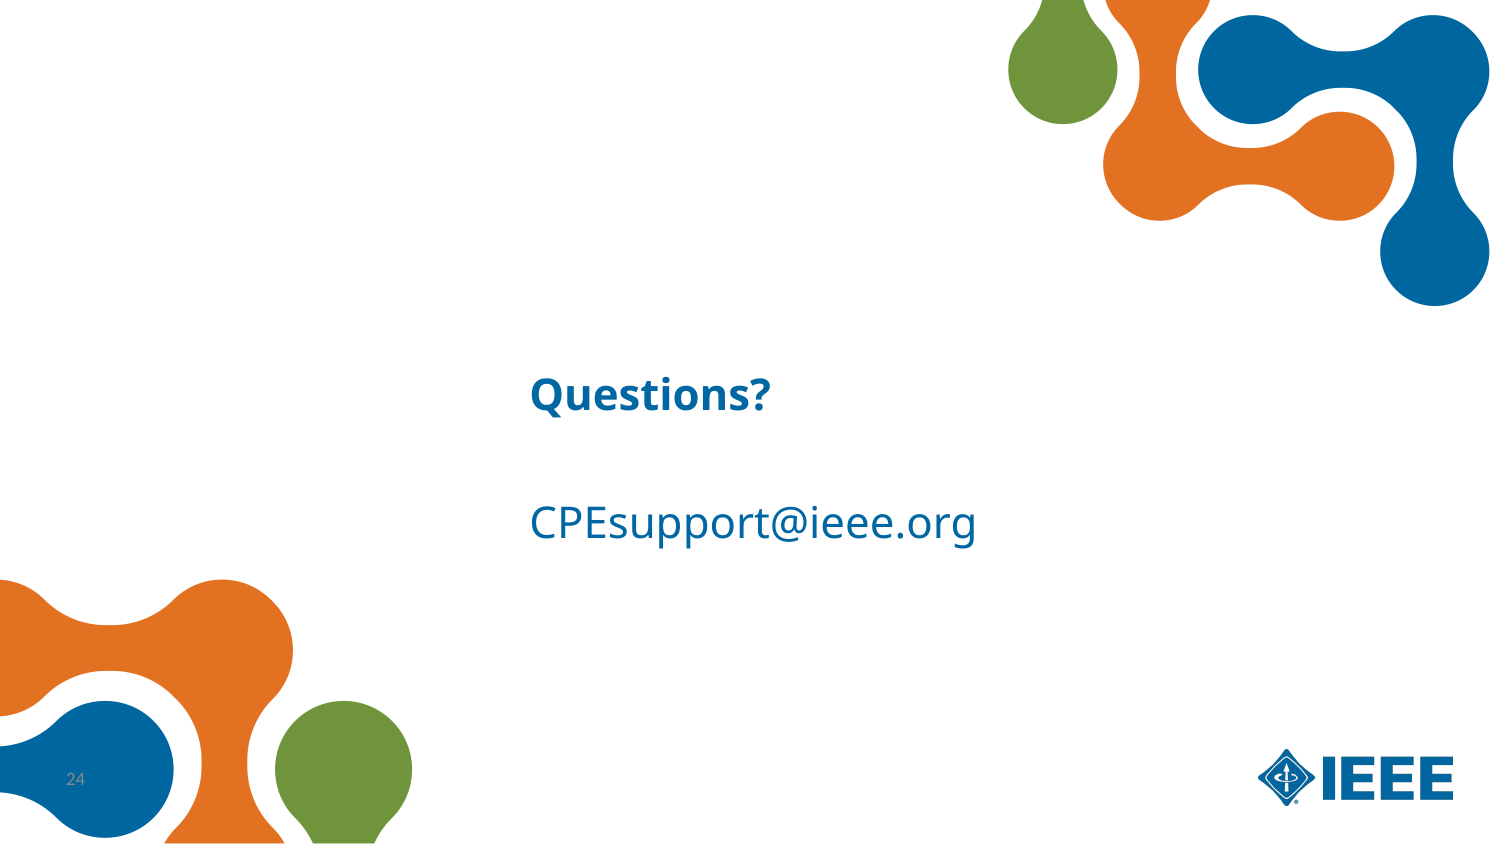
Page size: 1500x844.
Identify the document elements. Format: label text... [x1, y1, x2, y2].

list Questions? CPEsupport@ieee.org [518, 366, 1243, 750]
picture [0, 0, 1498, 844]
slide_number ‹#› [0, 749, 97, 806]
